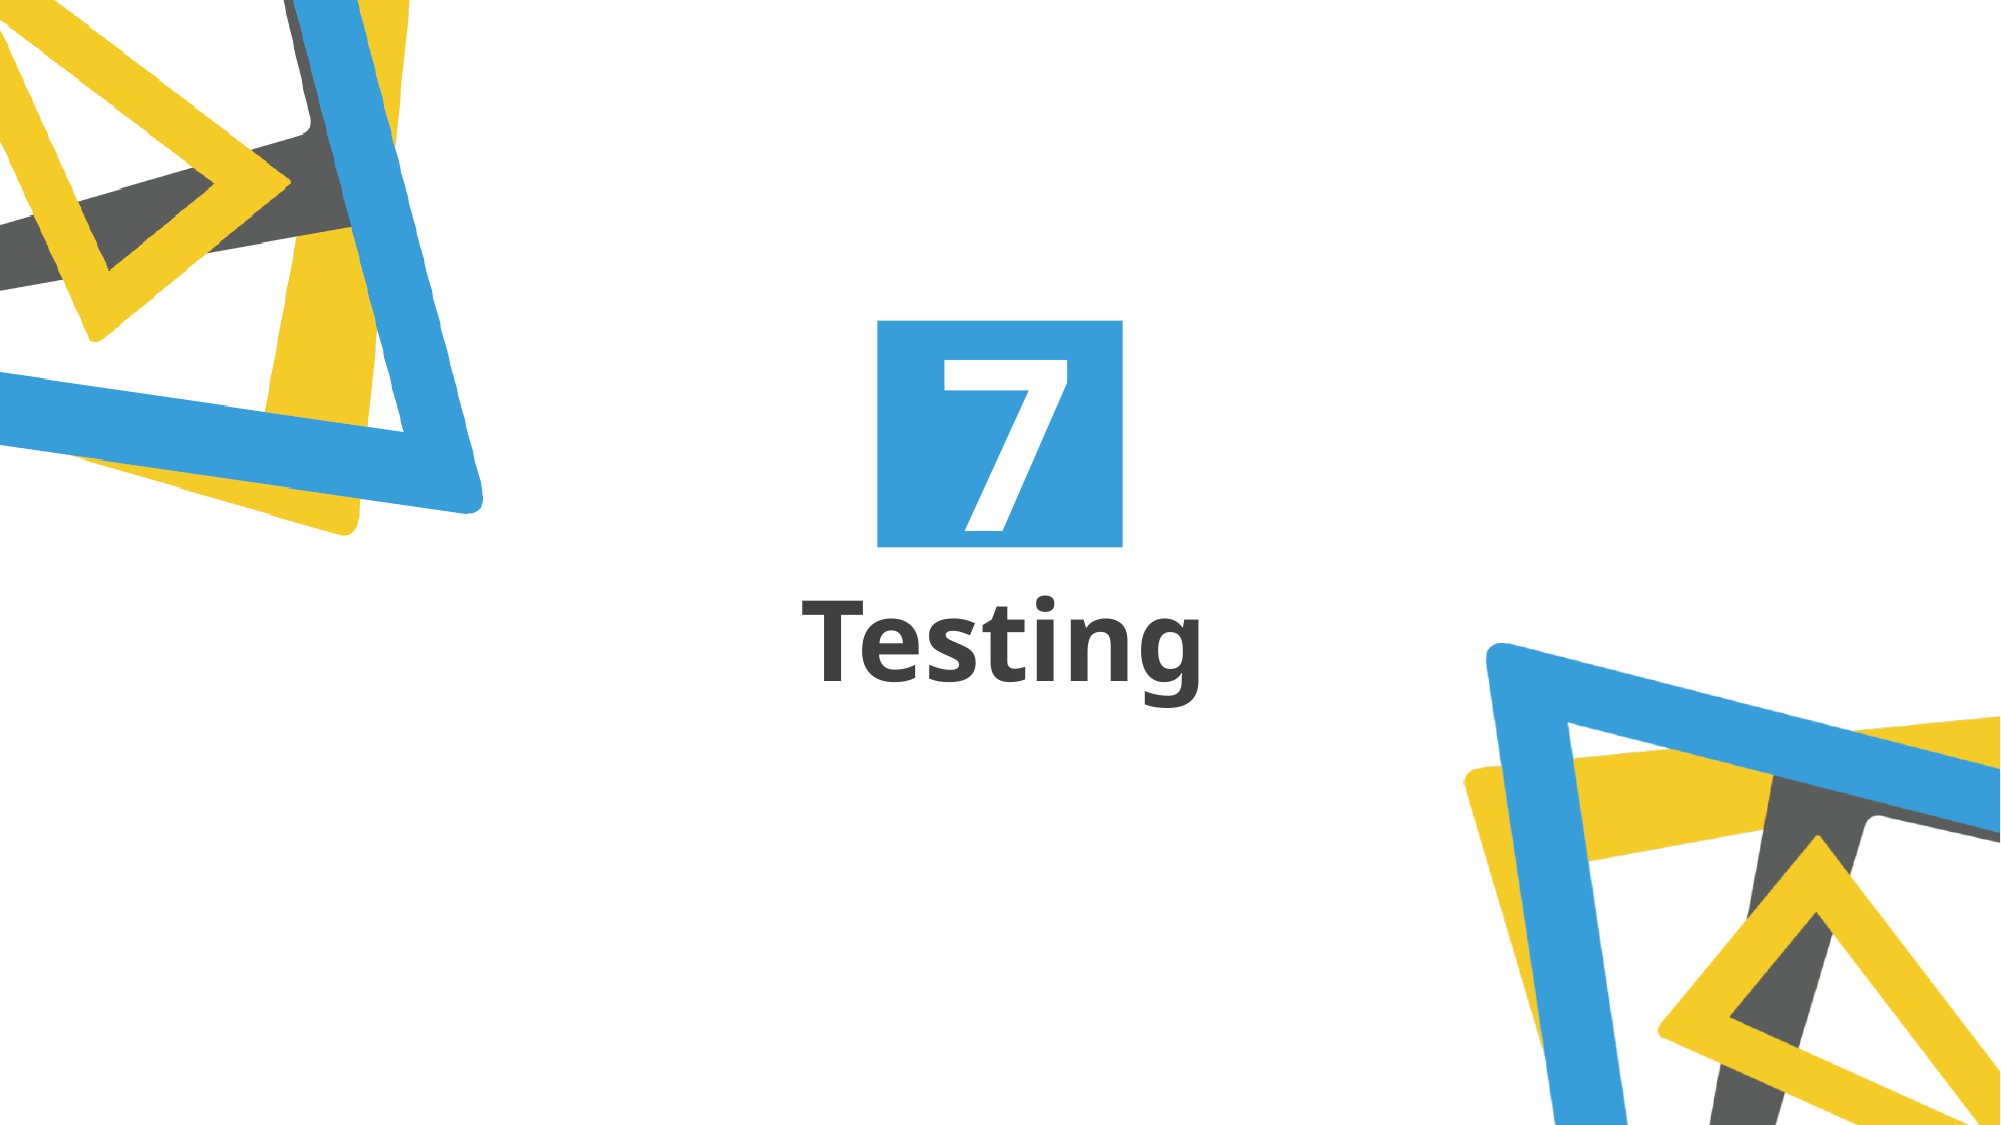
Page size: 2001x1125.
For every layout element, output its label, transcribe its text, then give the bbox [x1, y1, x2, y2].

picture [0, 0, 532, 624]
text_box Testing [493, 561, 1422, 712]
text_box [877, 290, 1130, 581]
picture [1377, 547, 2001, 1125]
